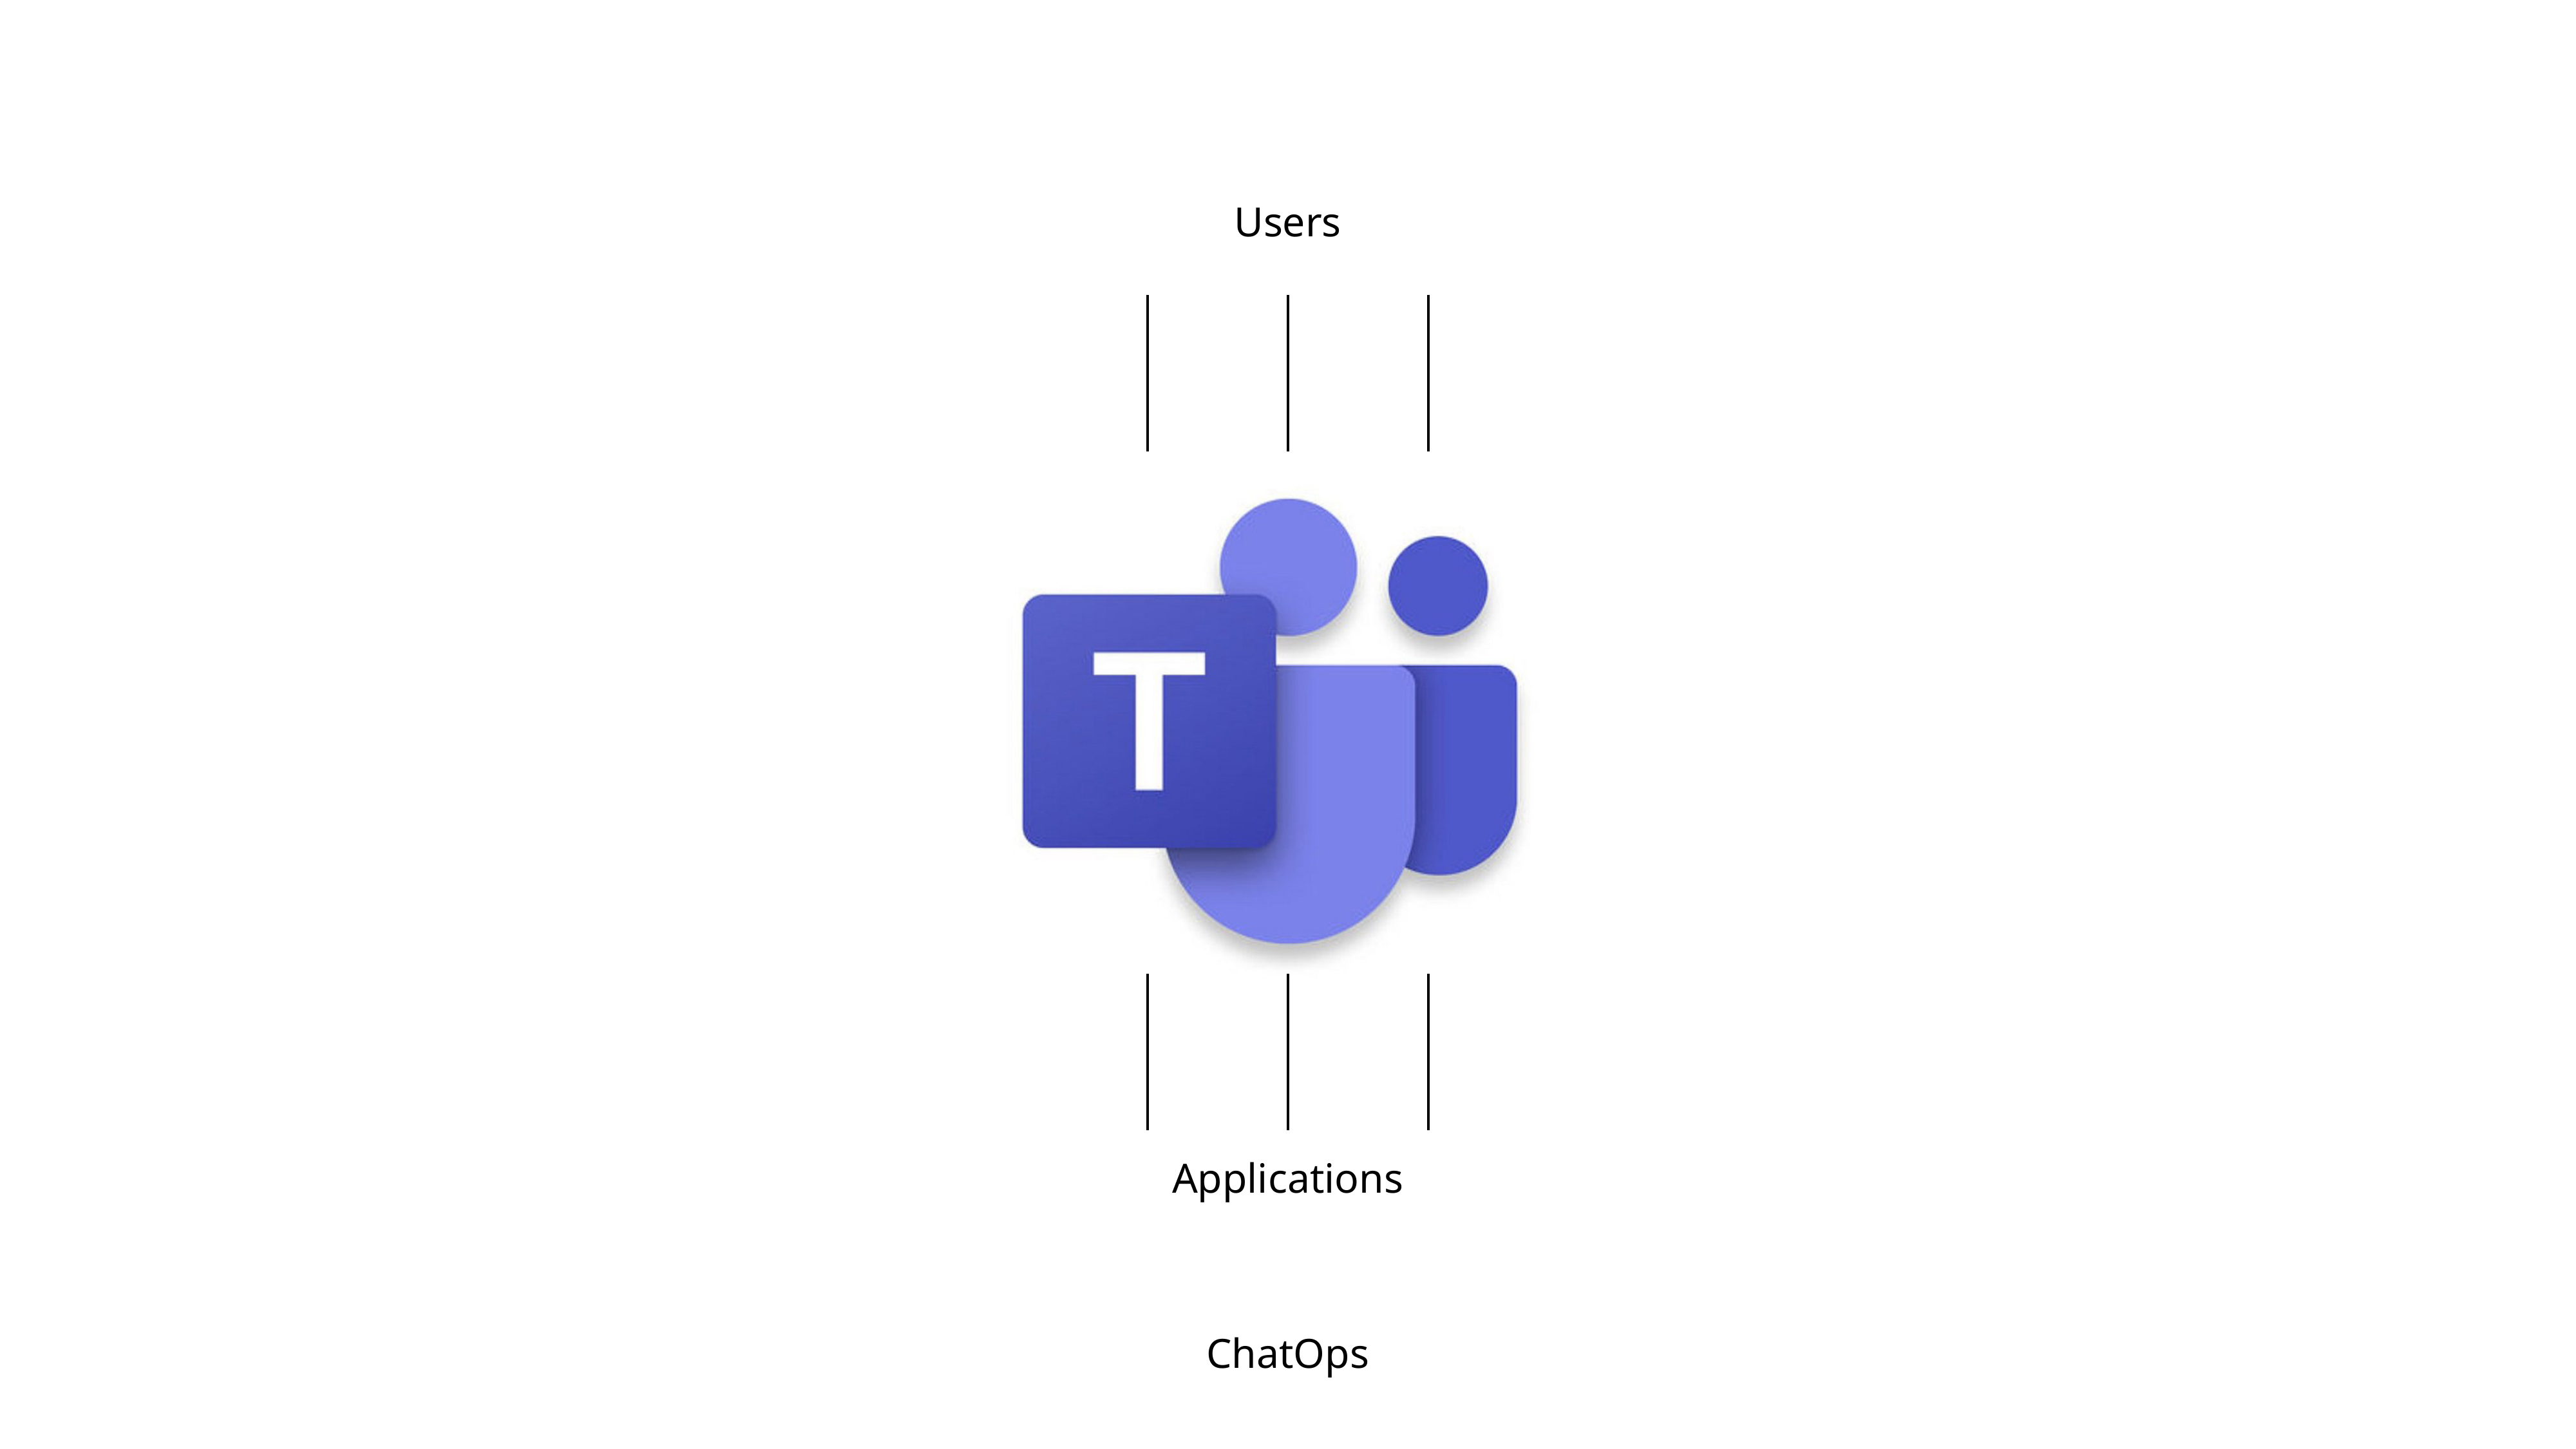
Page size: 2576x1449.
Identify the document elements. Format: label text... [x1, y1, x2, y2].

text_box Applications [1166, 1147, 1410, 1207]
picture [859, 470, 1763, 979]
text_box ChatOps [1200, 1322, 1375, 1382]
text_box Users [1229, 191, 1347, 251]
